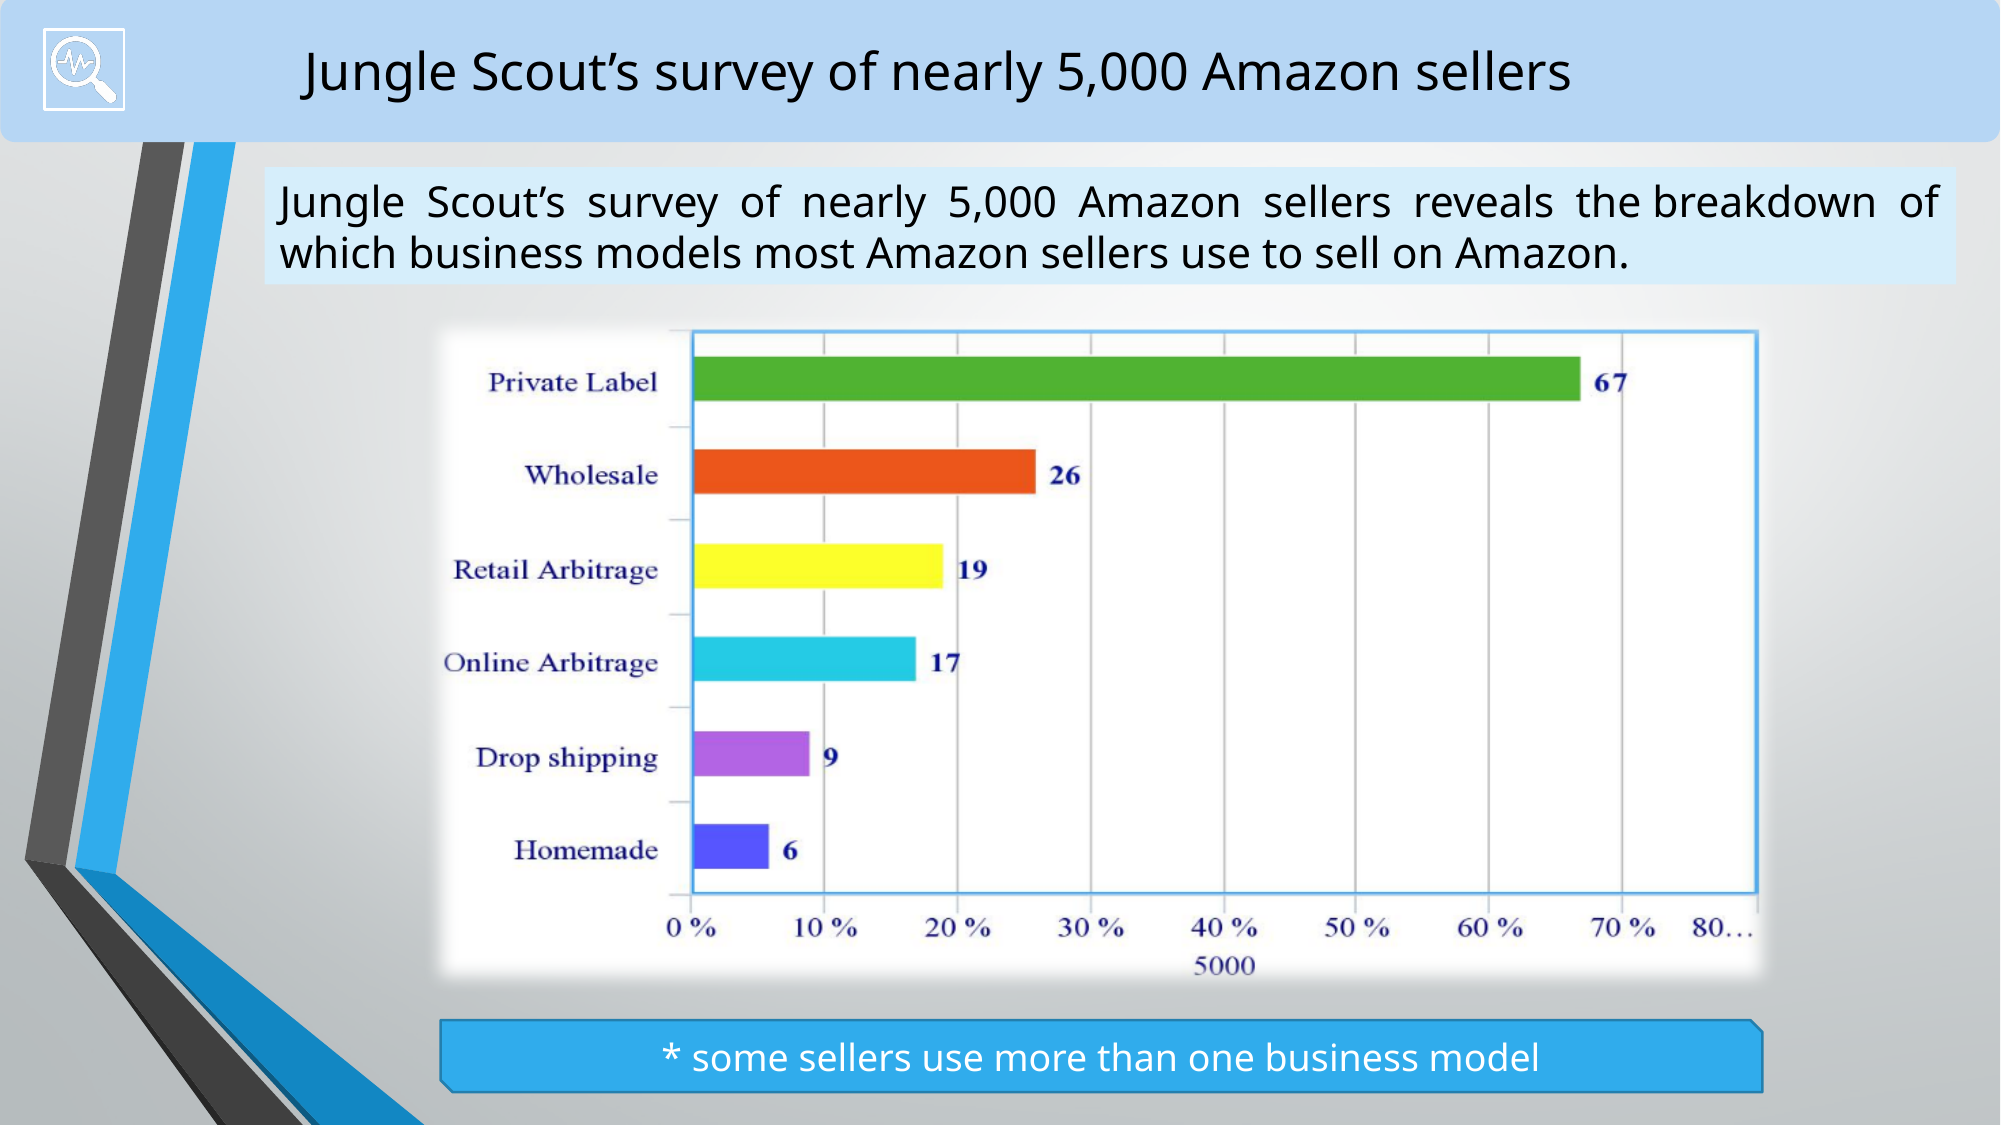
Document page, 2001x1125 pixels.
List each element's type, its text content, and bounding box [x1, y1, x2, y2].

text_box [0, 0, 2000, 312]
picture [422, 312, 1781, 994]
text_box * some sellers use more than one business model [439, 1018, 1764, 1094]
